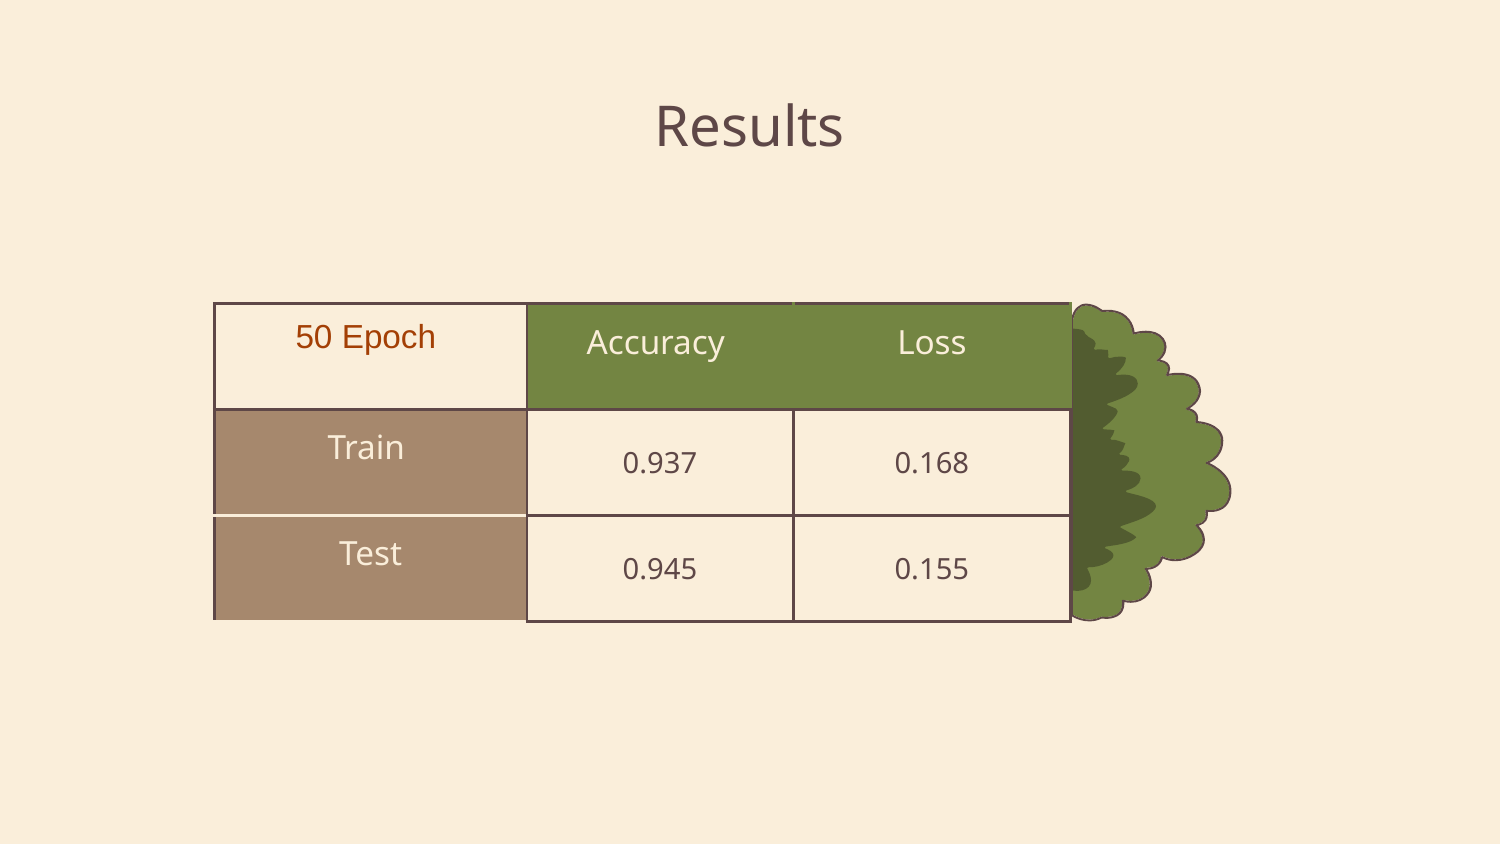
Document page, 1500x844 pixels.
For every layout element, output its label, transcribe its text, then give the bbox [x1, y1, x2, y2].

table_cell Test [216, 517, 526, 620]
table_header Accuracy [528, 305, 792, 408]
table_header Loss [795, 305, 1069, 408]
table_cell Train [216, 411, 526, 514]
table_cell 0.168 [795, 411, 986, 514]
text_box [991, 381, 1311, 544]
title Results [112, 58, 1388, 189]
table_cell 0.945 [528, 517, 792, 620]
table_cell 0.155 [795, 517, 1069, 620]
table_header 50 Epoch [216, 305, 526, 408]
table_cell 0.937 [528, 411, 792, 514]
